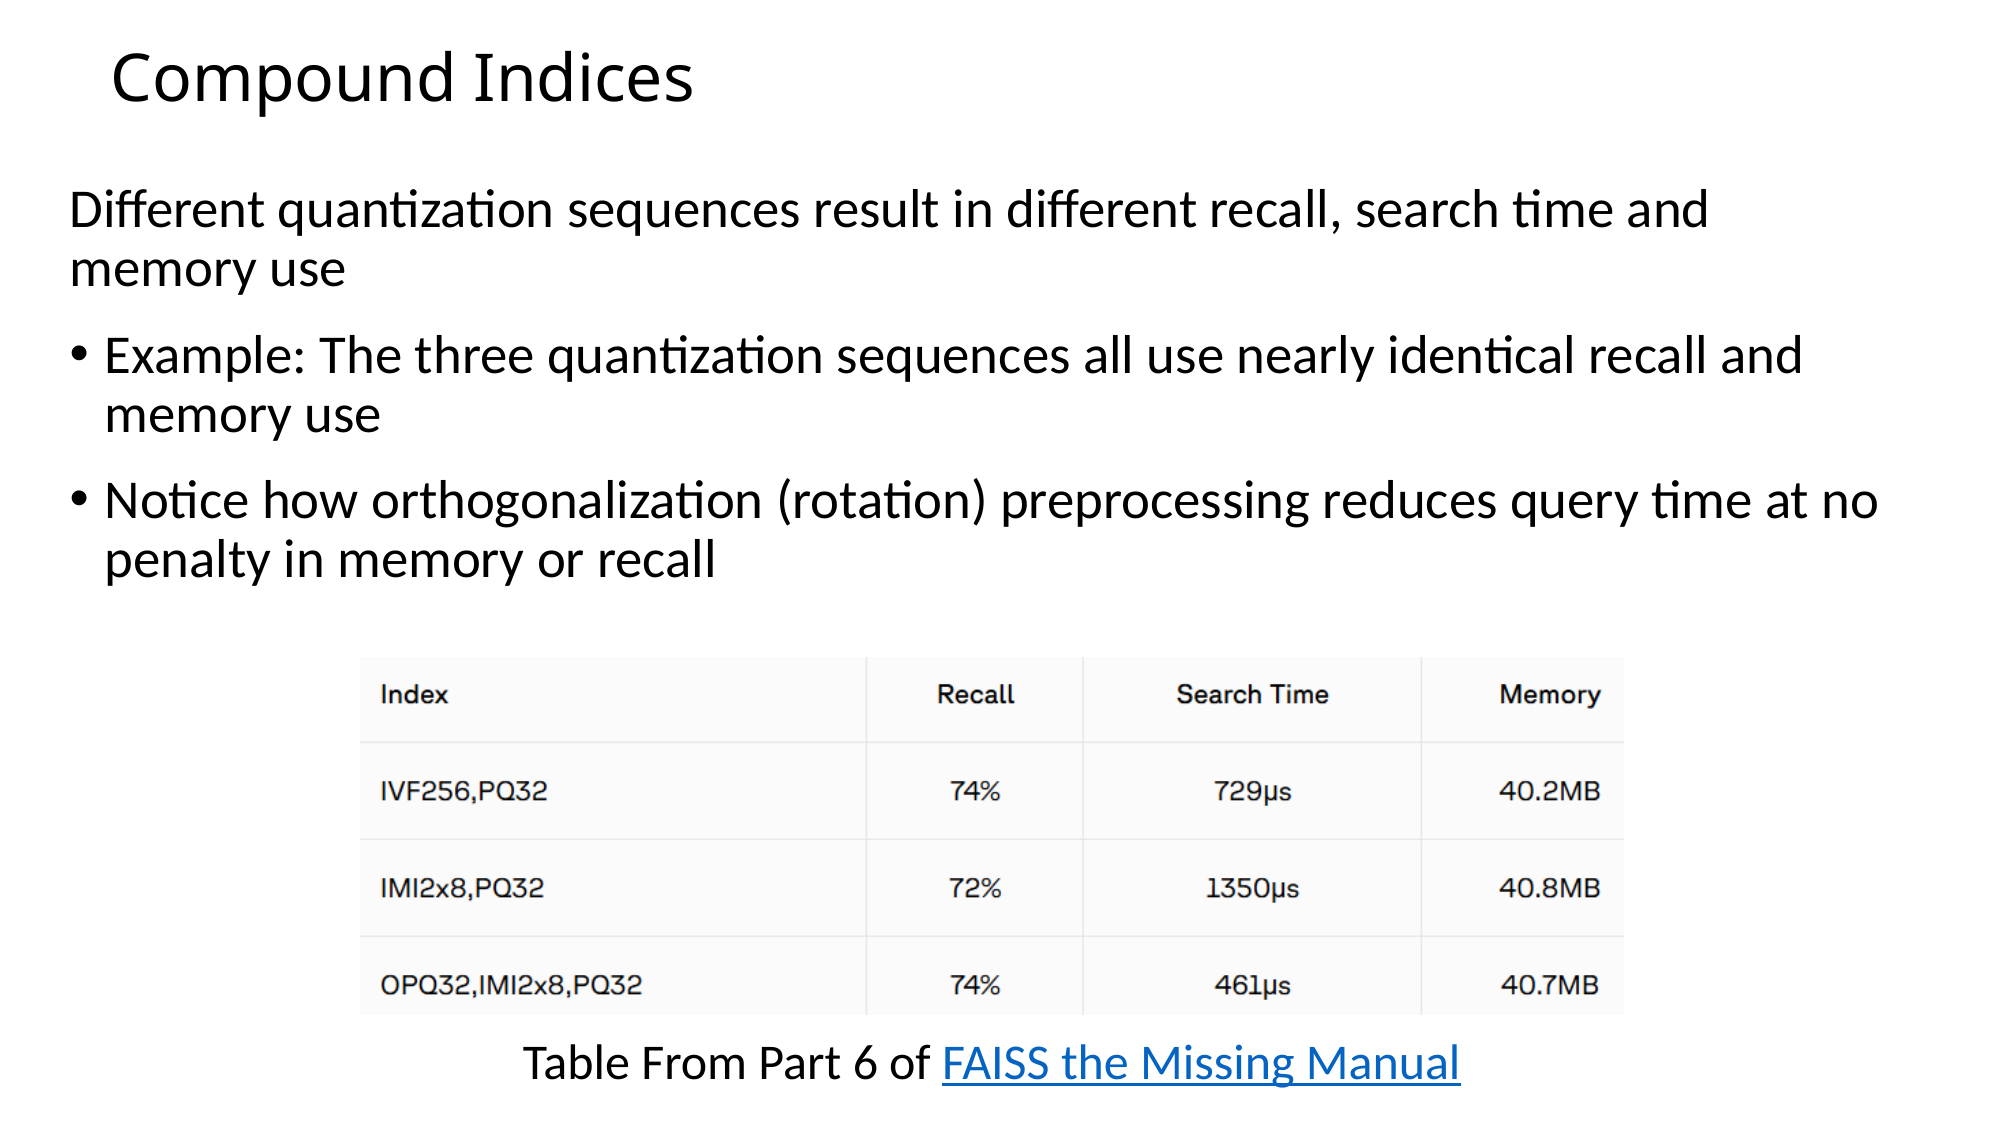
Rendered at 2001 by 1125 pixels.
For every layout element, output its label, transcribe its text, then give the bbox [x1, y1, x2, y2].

title Compound Indices [95, 36, 1821, 124]
text_box Table From Part 6 of FAISS the Missing Manual [287, 1022, 1696, 1098]
list Different quantization sequences result in different recall, search time and memory use Example: The three quantization sequences all use nearly identical recall and memory use Notice how orthogonalization (rotation) preprocessing reduces query time at no penalty in memory or recall [54, 173, 1904, 598]
picture [360, 657, 1624, 1015]
